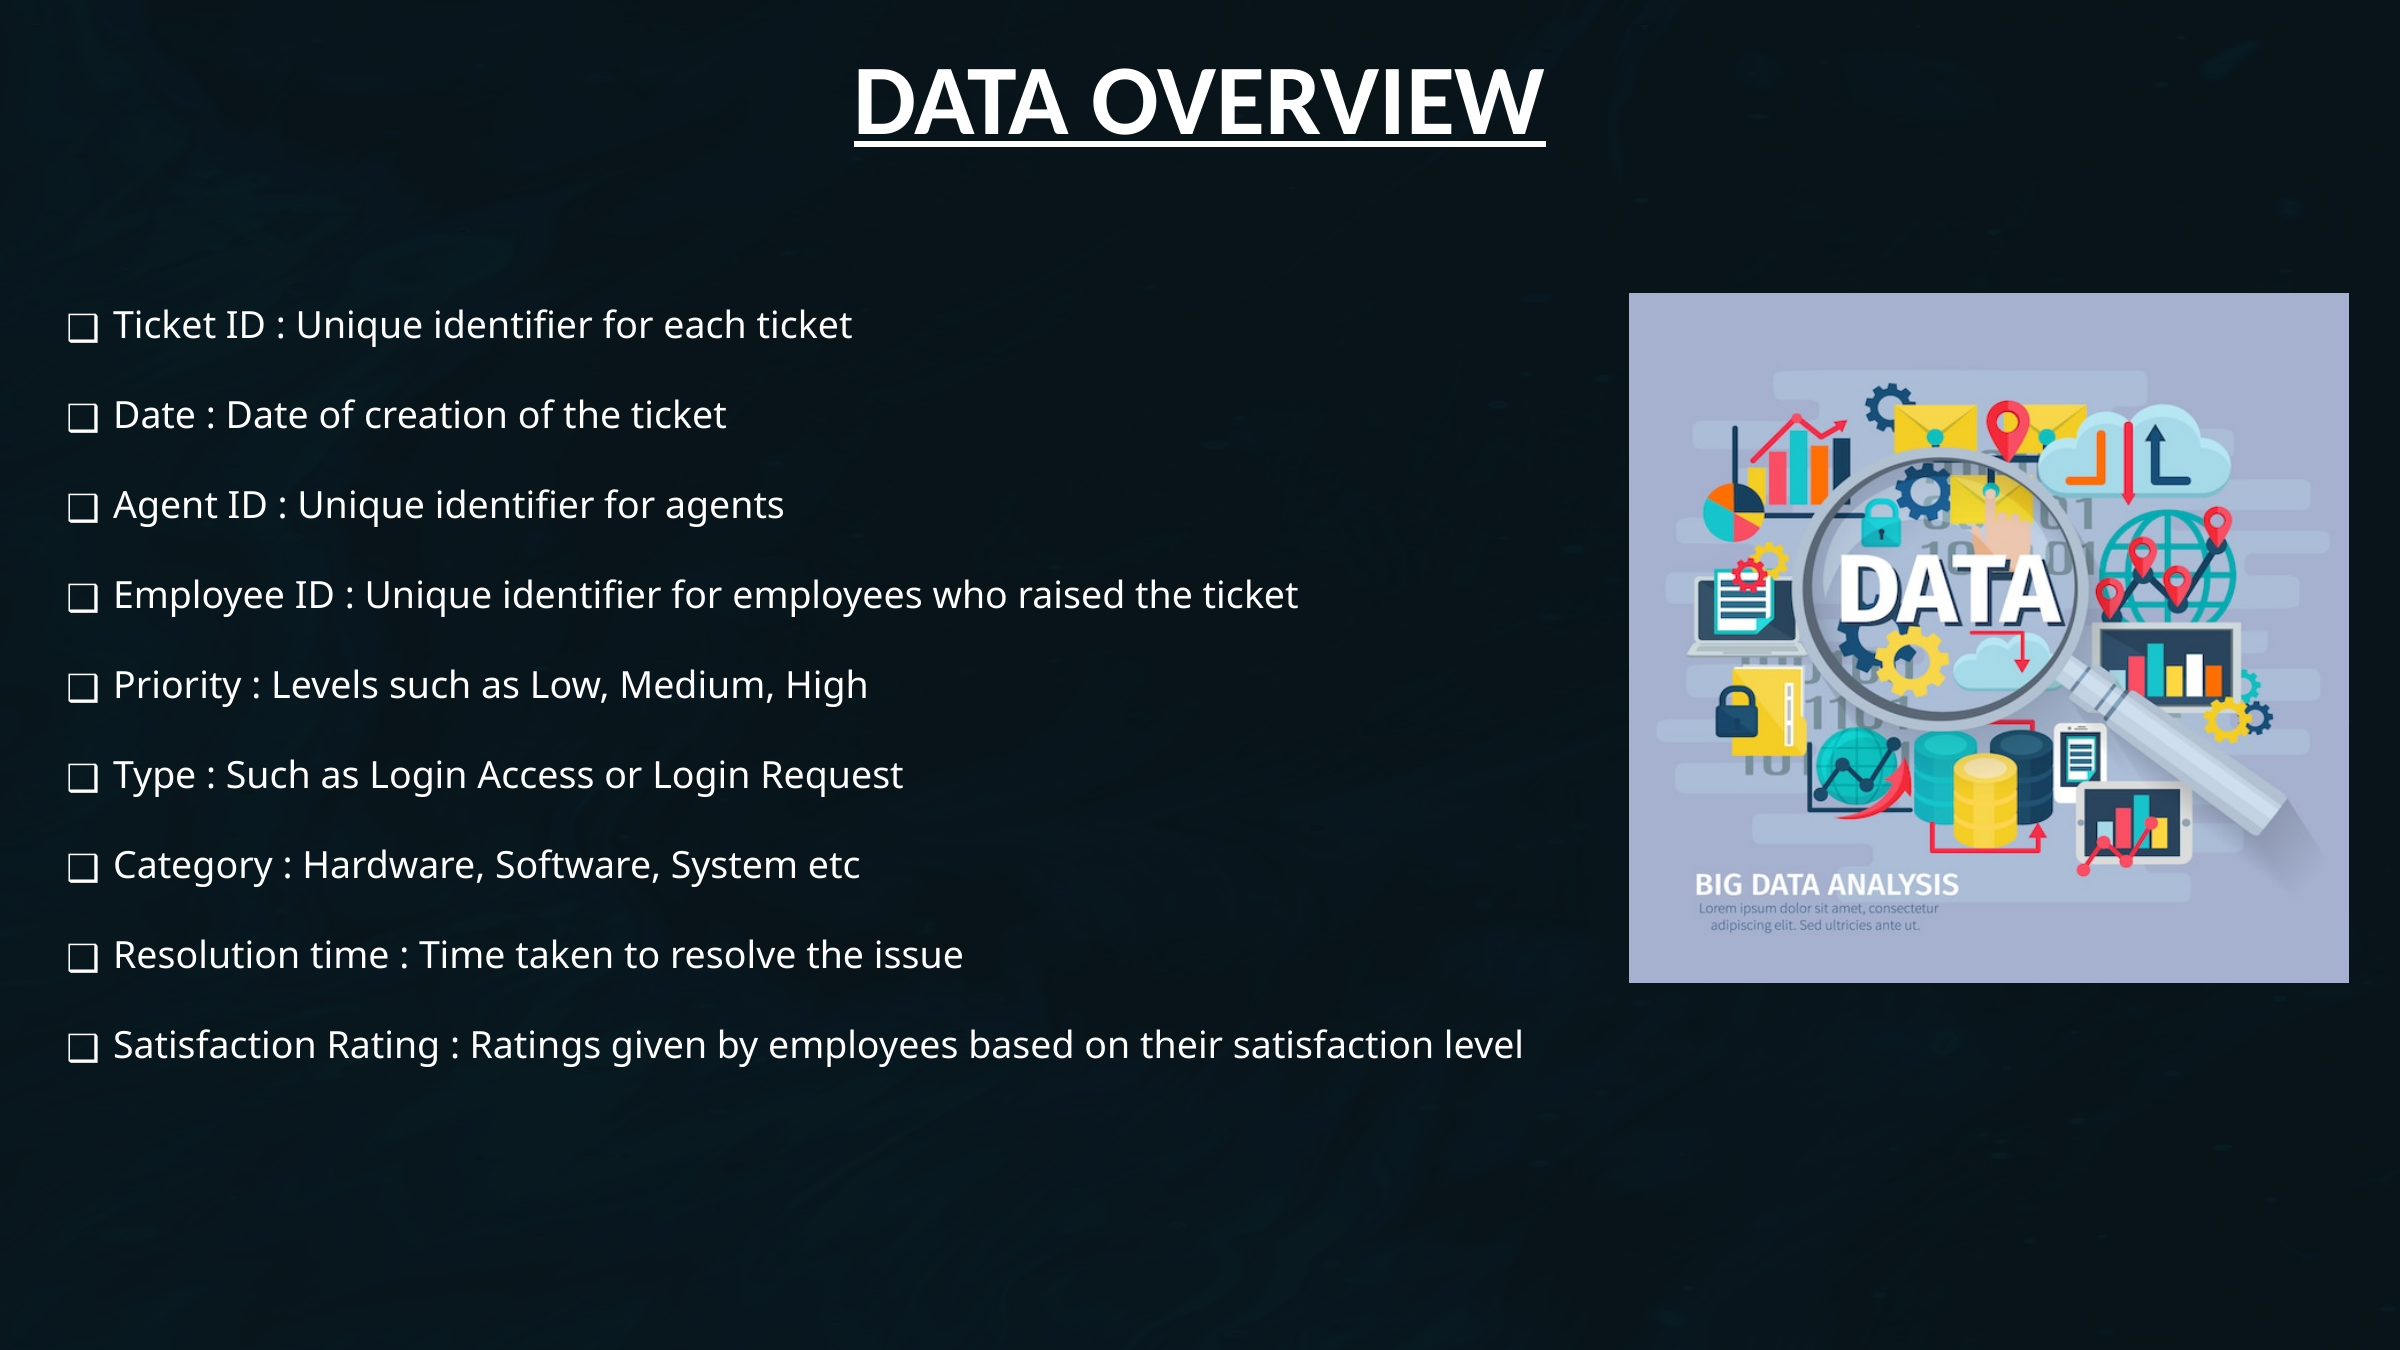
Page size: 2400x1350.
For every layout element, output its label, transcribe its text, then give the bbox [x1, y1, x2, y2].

picture [1629, 293, 2349, 983]
text_box Ticket ID : Unique identifier for each ticket Date : Date of creation of the ticket Agent ID : Unique identifier for agents Employee ID : Unique identifier for employees who raised the ticket Priority : Levels such as Low, Medium, High Type : Such as Login Access or Login Request Category : Hardware, Software, System etc Resolution time : Time taken to resolve the issue Satisfaction Rating : Ratings given by employees based on their satisfaction level [51, 293, 1800, 1119]
text_box DATA OVERVIEW [567, 27, 1833, 162]
